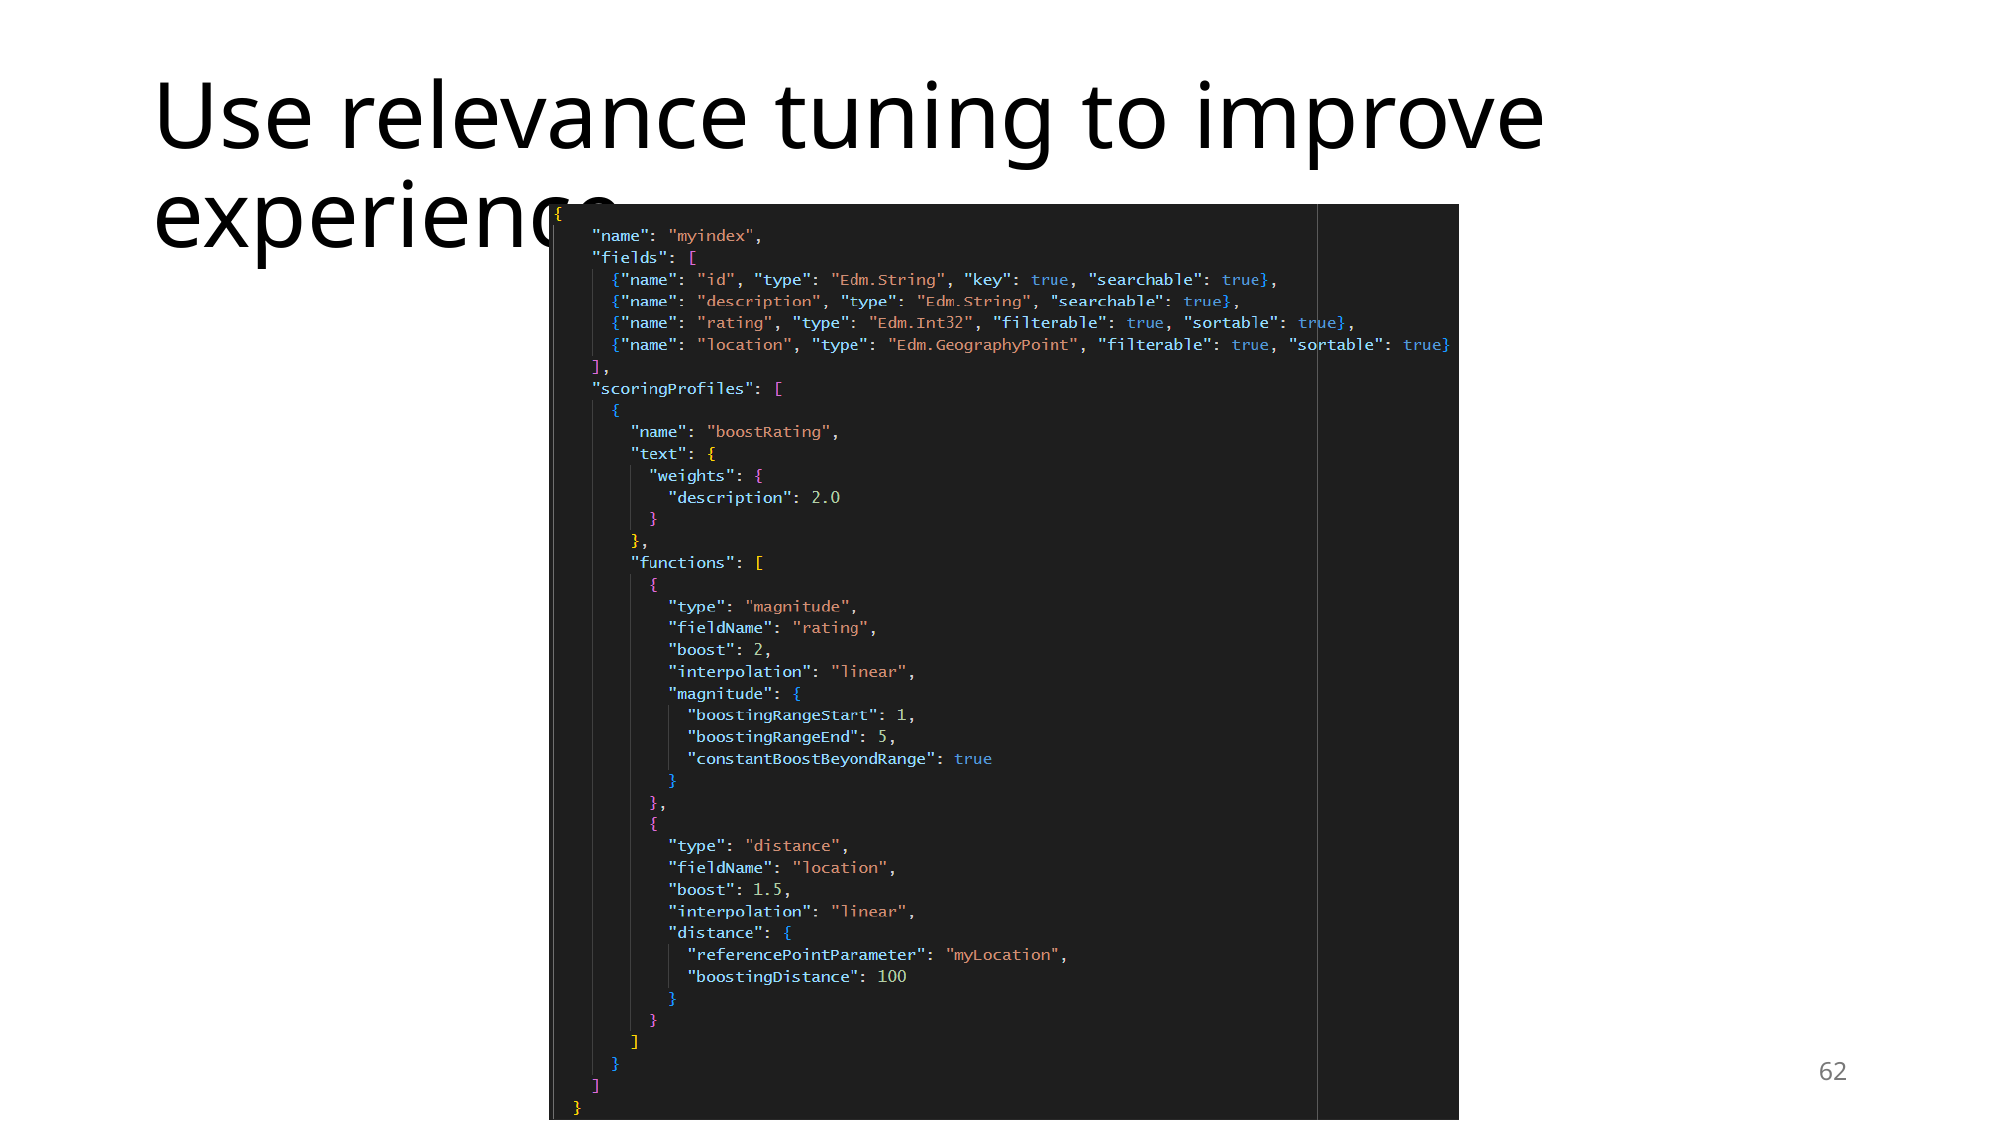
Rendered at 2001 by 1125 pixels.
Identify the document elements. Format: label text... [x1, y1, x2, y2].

slide_number 62 [1460, 1042, 1863, 1103]
title Use relevance tuning to improve experience [137, 59, 1863, 278]
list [549, 203, 1460, 1120]
